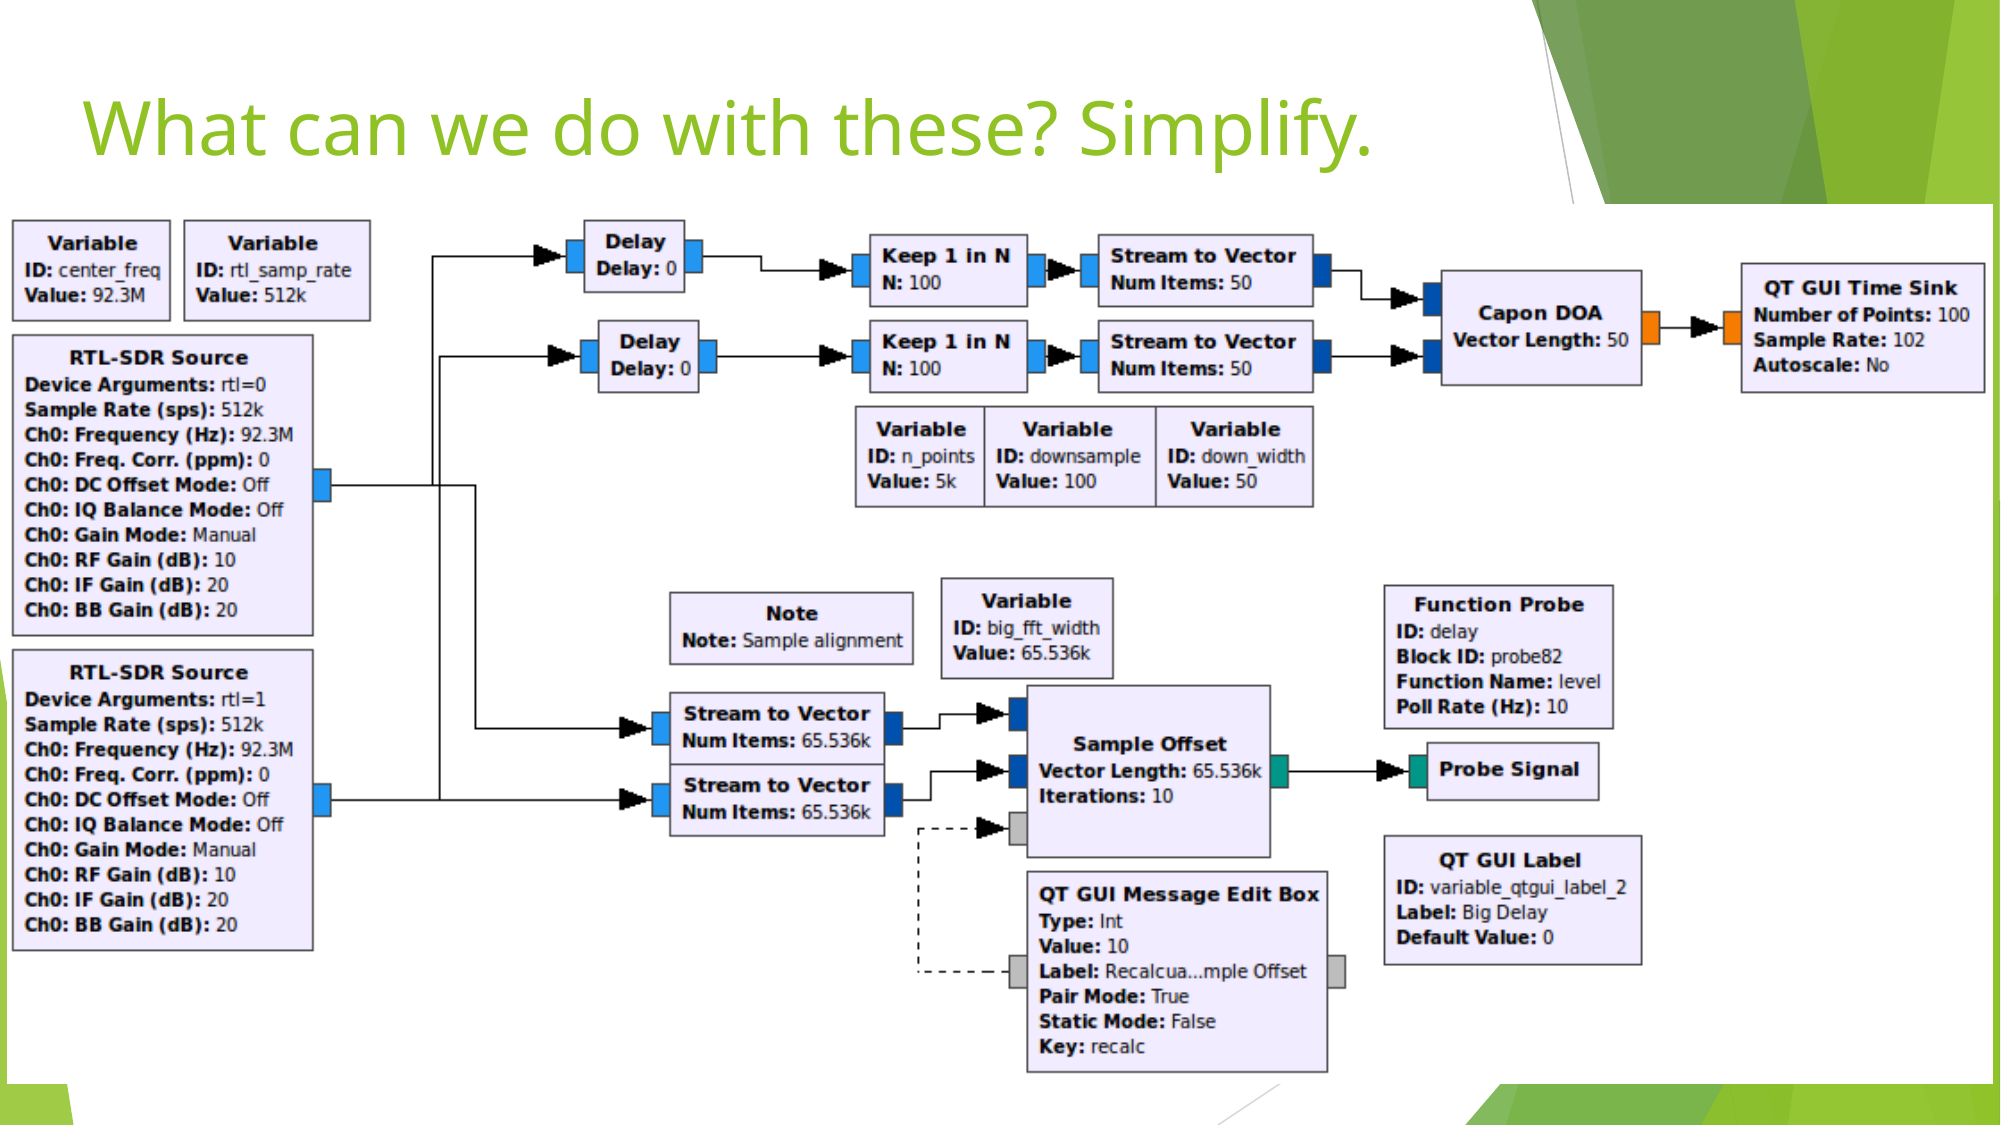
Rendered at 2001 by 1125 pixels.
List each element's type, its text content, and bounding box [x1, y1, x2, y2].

picture [6, 204, 1994, 1084]
title What can we do with these? Simplify. [67, 65, 1599, 203]
